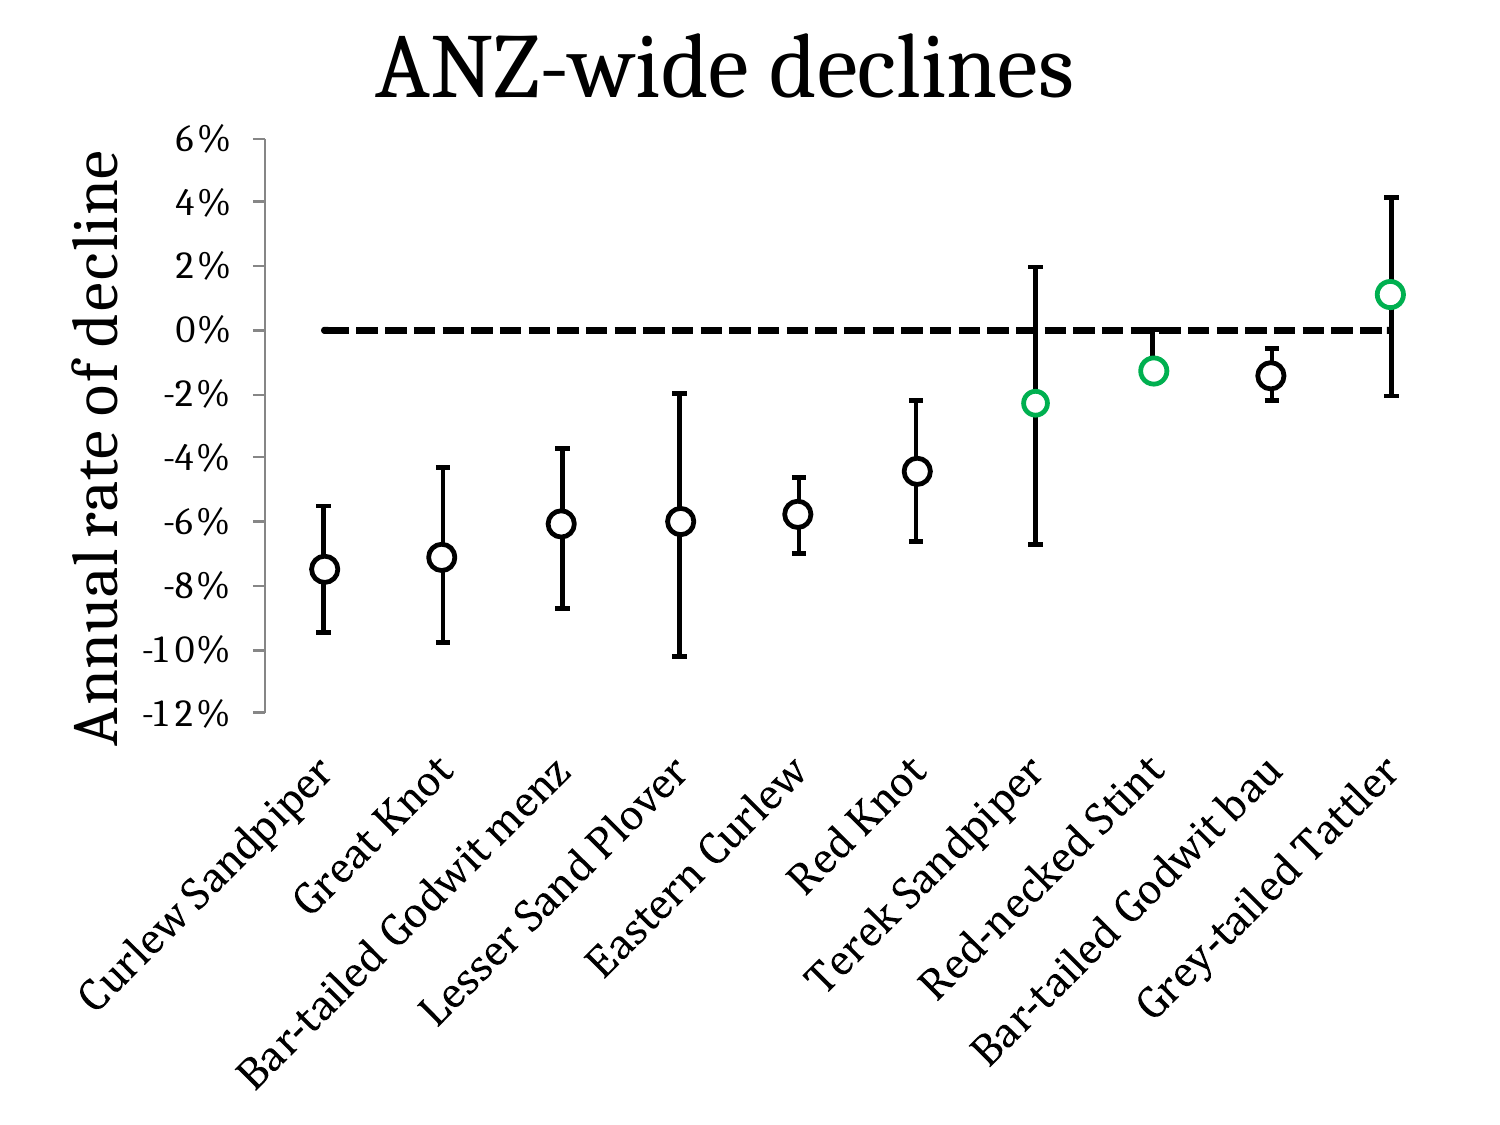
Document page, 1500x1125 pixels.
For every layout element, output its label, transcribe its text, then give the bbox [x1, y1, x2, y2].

title ANZ-wide declines [50, 0, 1400, 98]
picture [17, 99, 1483, 1118]
